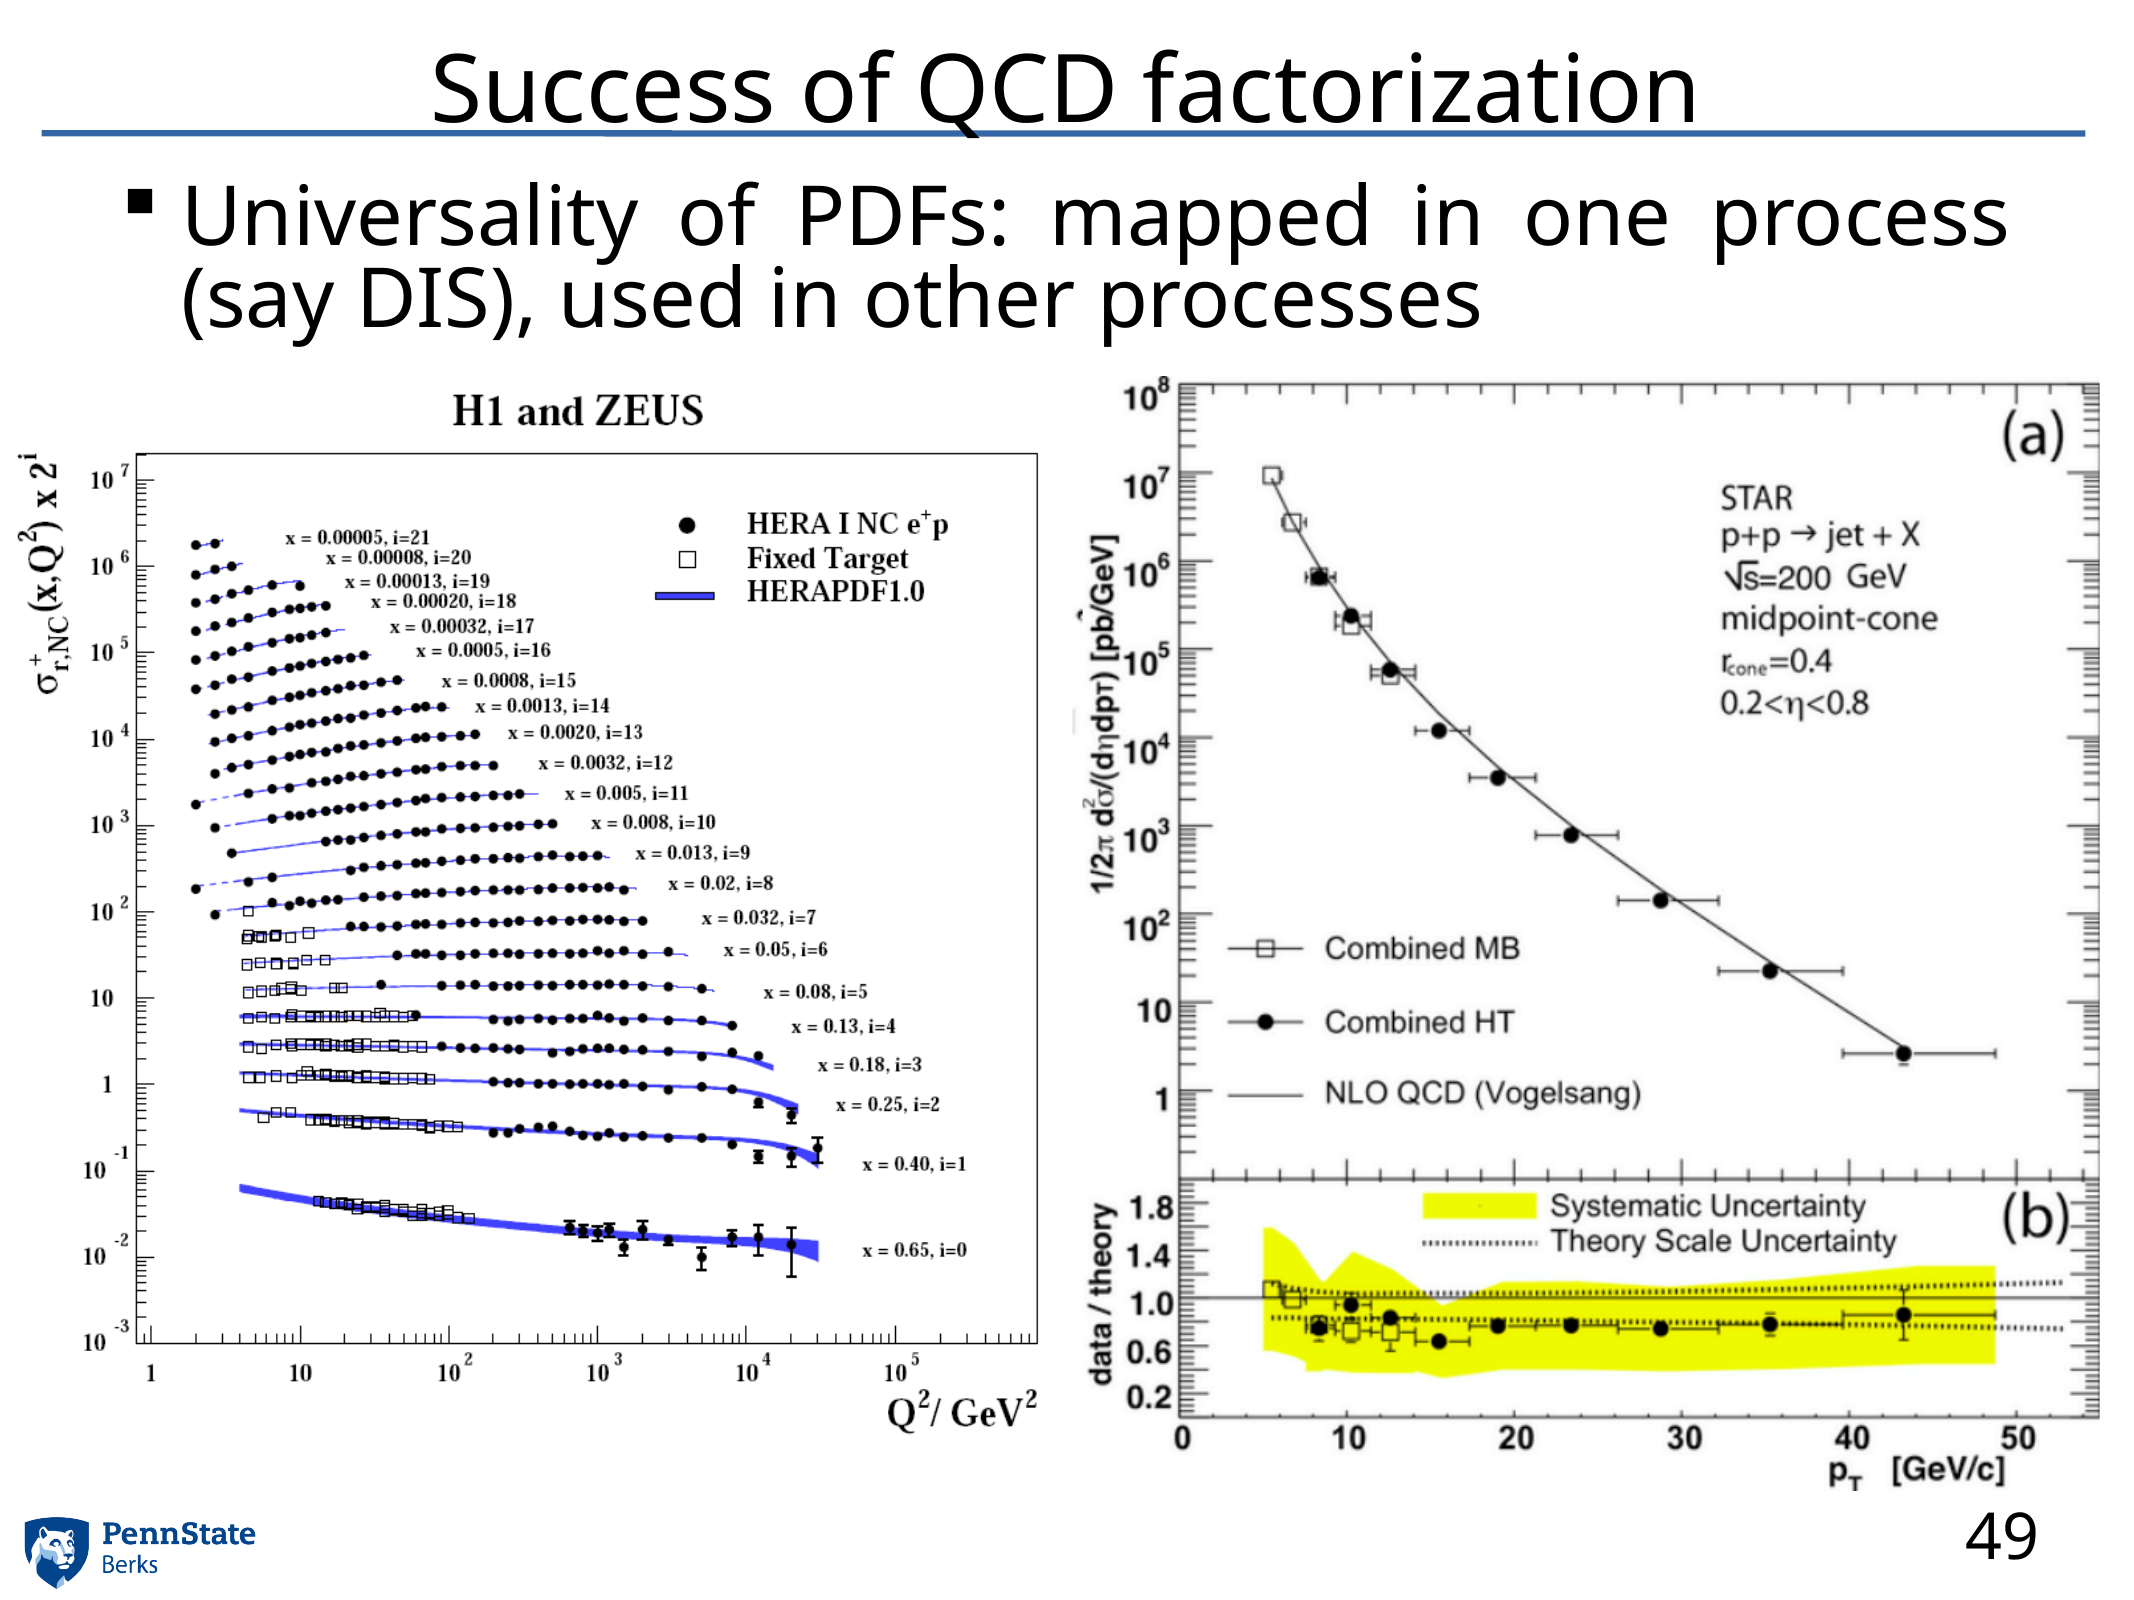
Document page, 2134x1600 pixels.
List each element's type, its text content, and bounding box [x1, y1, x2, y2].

title Success of QCD factorization [106, 4, 2028, 164]
picture [17, 1511, 260, 1595]
picture [1072, 376, 2100, 1491]
text_box Universality of PDFs: mapped in one process (say DIS), used in other processes [106, 171, 2027, 1379]
picture [13, 374, 1050, 1445]
